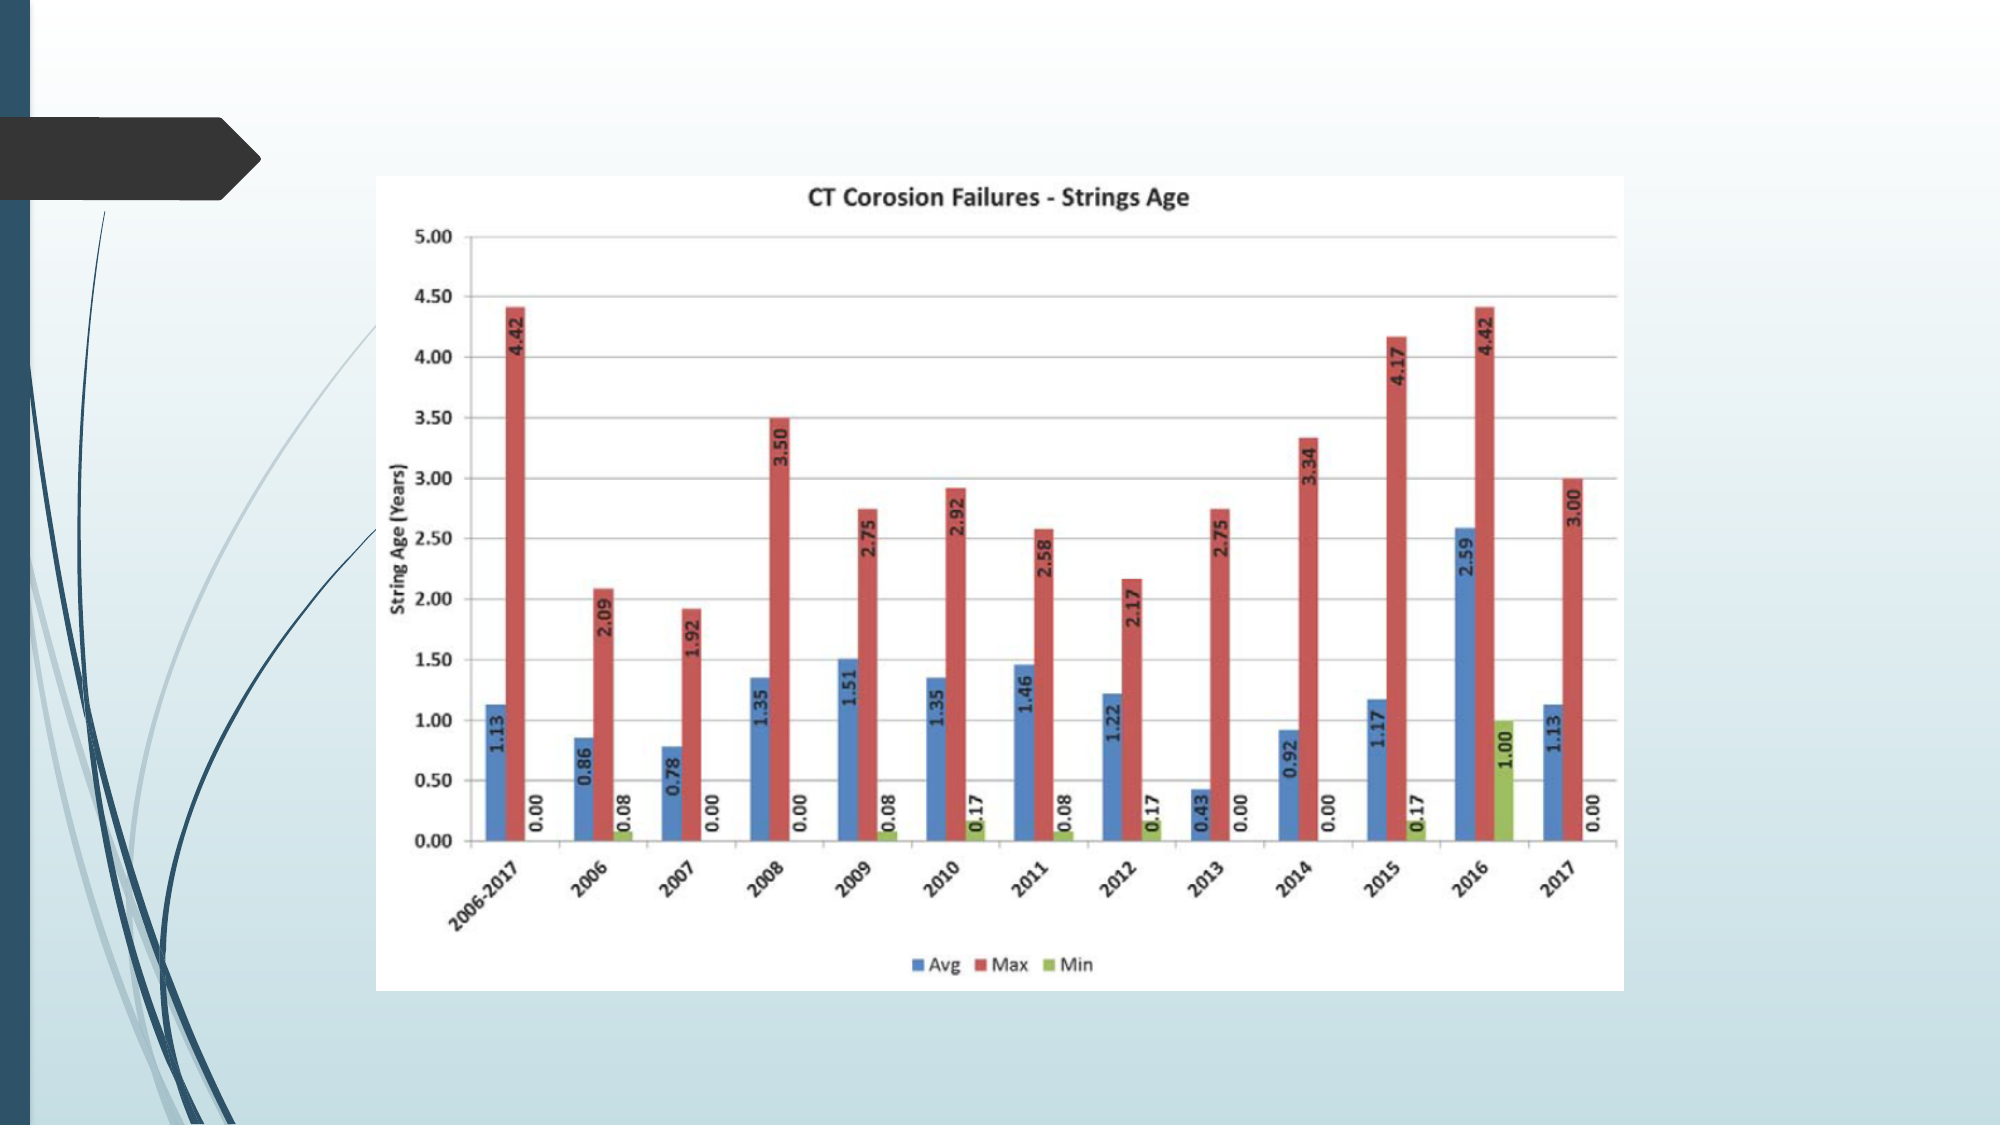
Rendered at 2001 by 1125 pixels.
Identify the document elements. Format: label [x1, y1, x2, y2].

picture [375, 176, 1625, 992]
